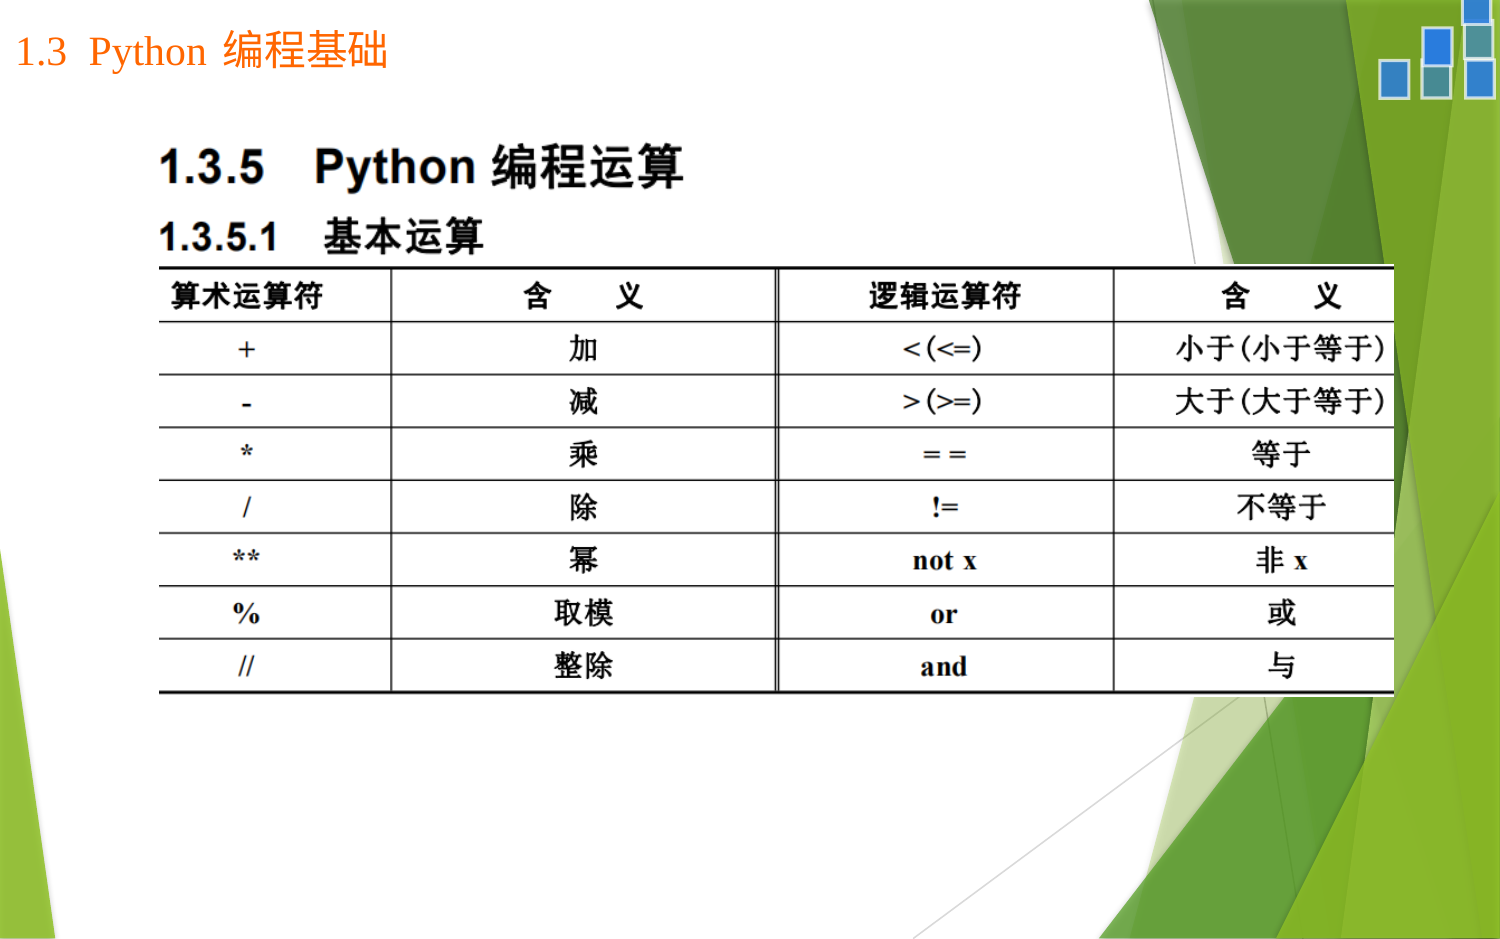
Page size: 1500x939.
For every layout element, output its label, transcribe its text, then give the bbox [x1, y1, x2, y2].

title 1.3 Python 编程基础 [0, 16, 858, 82]
picture [159, 138, 691, 197]
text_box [159, 214, 1394, 697]
